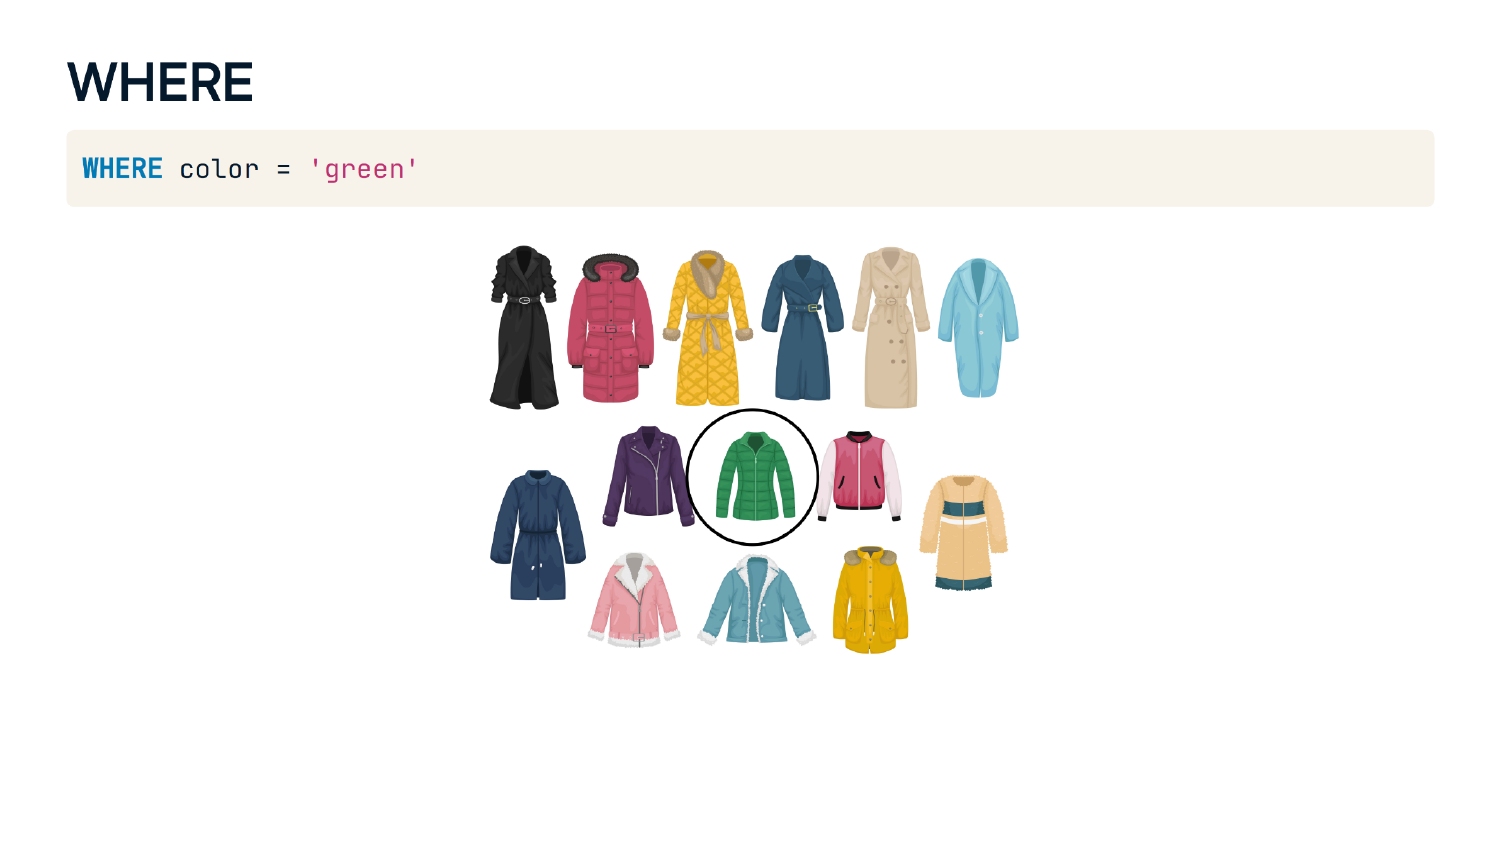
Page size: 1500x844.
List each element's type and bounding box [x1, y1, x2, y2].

picture [24, 24, 1476, 768]
